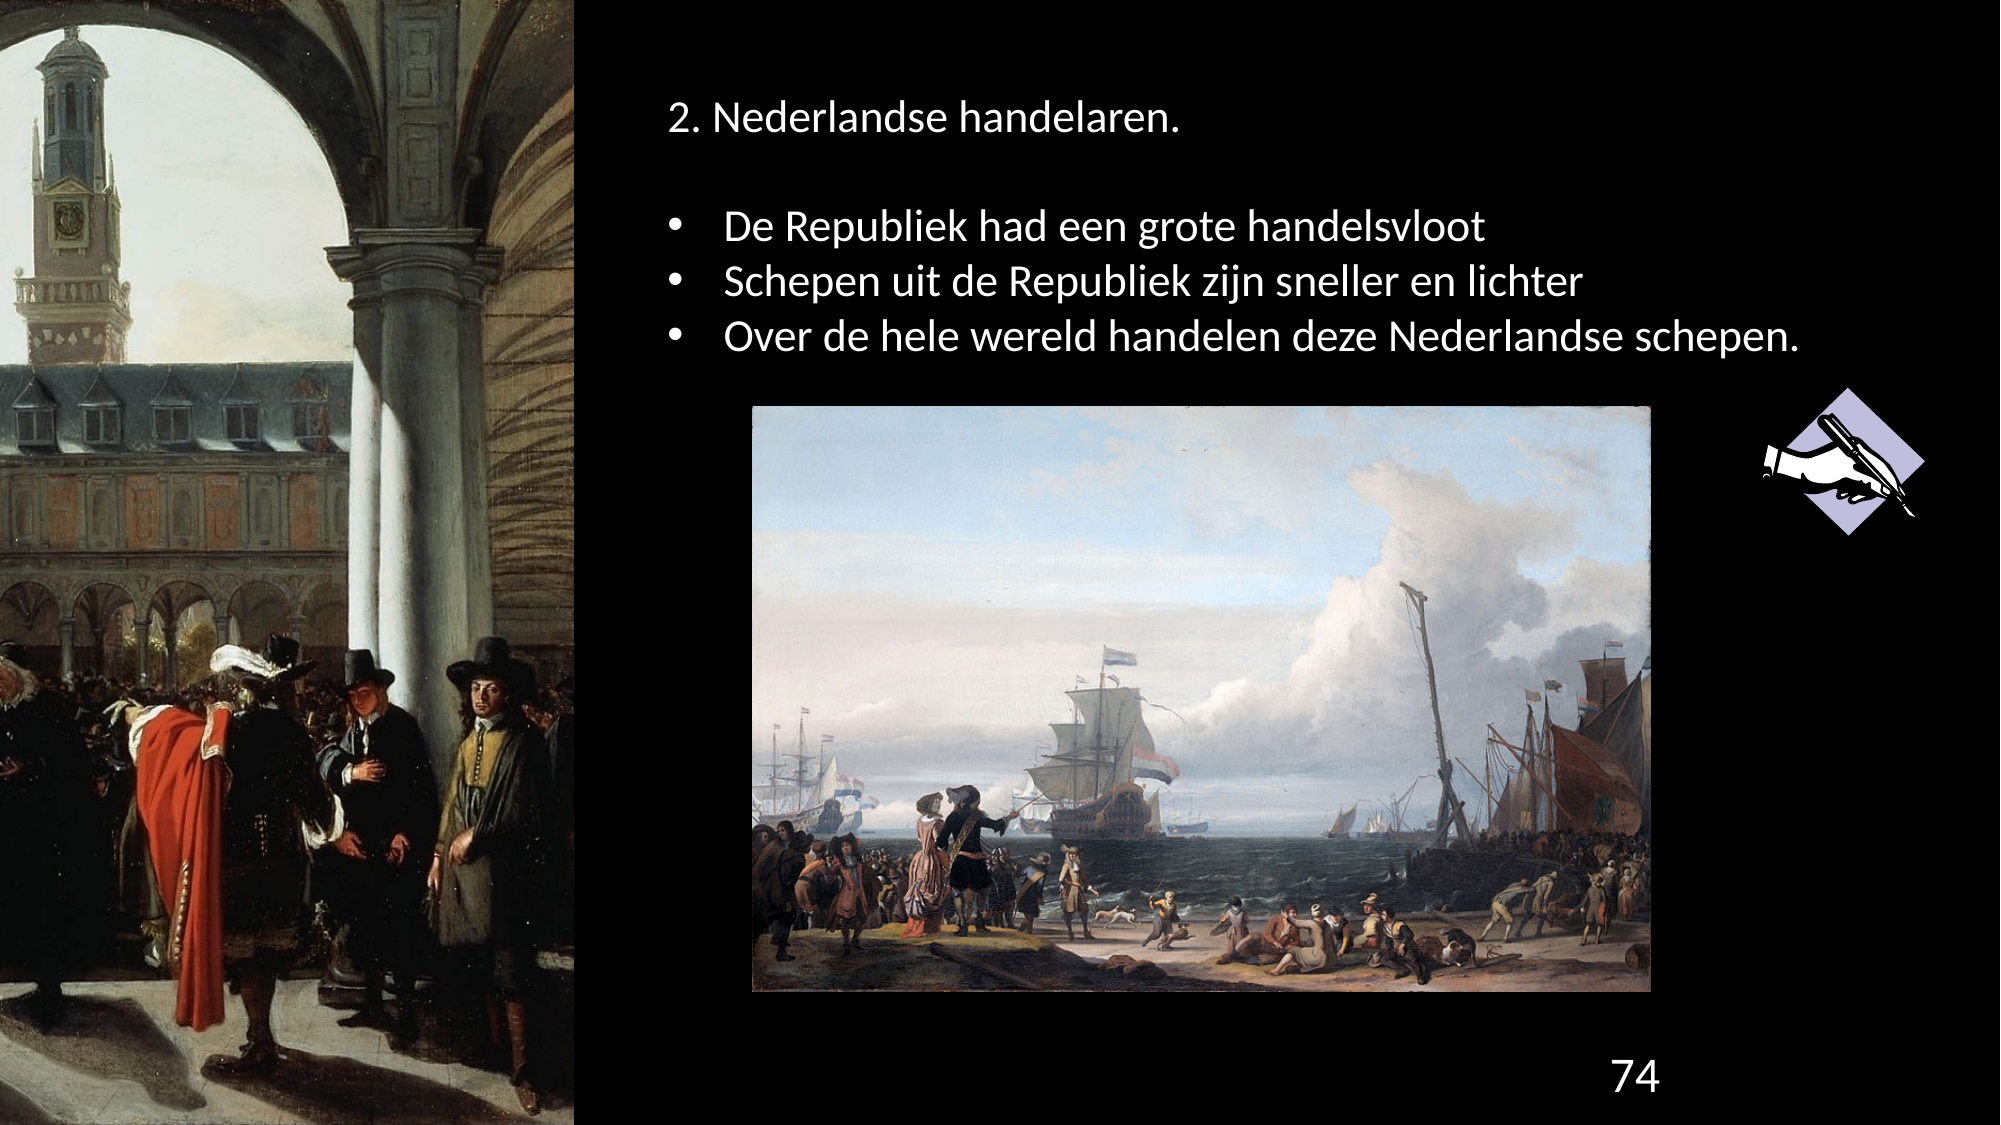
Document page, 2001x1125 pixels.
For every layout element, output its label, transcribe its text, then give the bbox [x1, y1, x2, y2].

text_box 2. Nederlandse handelaren. De Republiek had een grote handelsvloot Schepen uit de Republiek zijn sneller en lichter Over de hele wereld handelen deze Nederlandse schepen. [652, 78, 1829, 369]
picture [0, 0, 574, 1125]
picture [752, 406, 1651, 992]
slide_number 74 [1325, 1042, 1675, 1103]
picture [1755, 378, 1935, 546]
